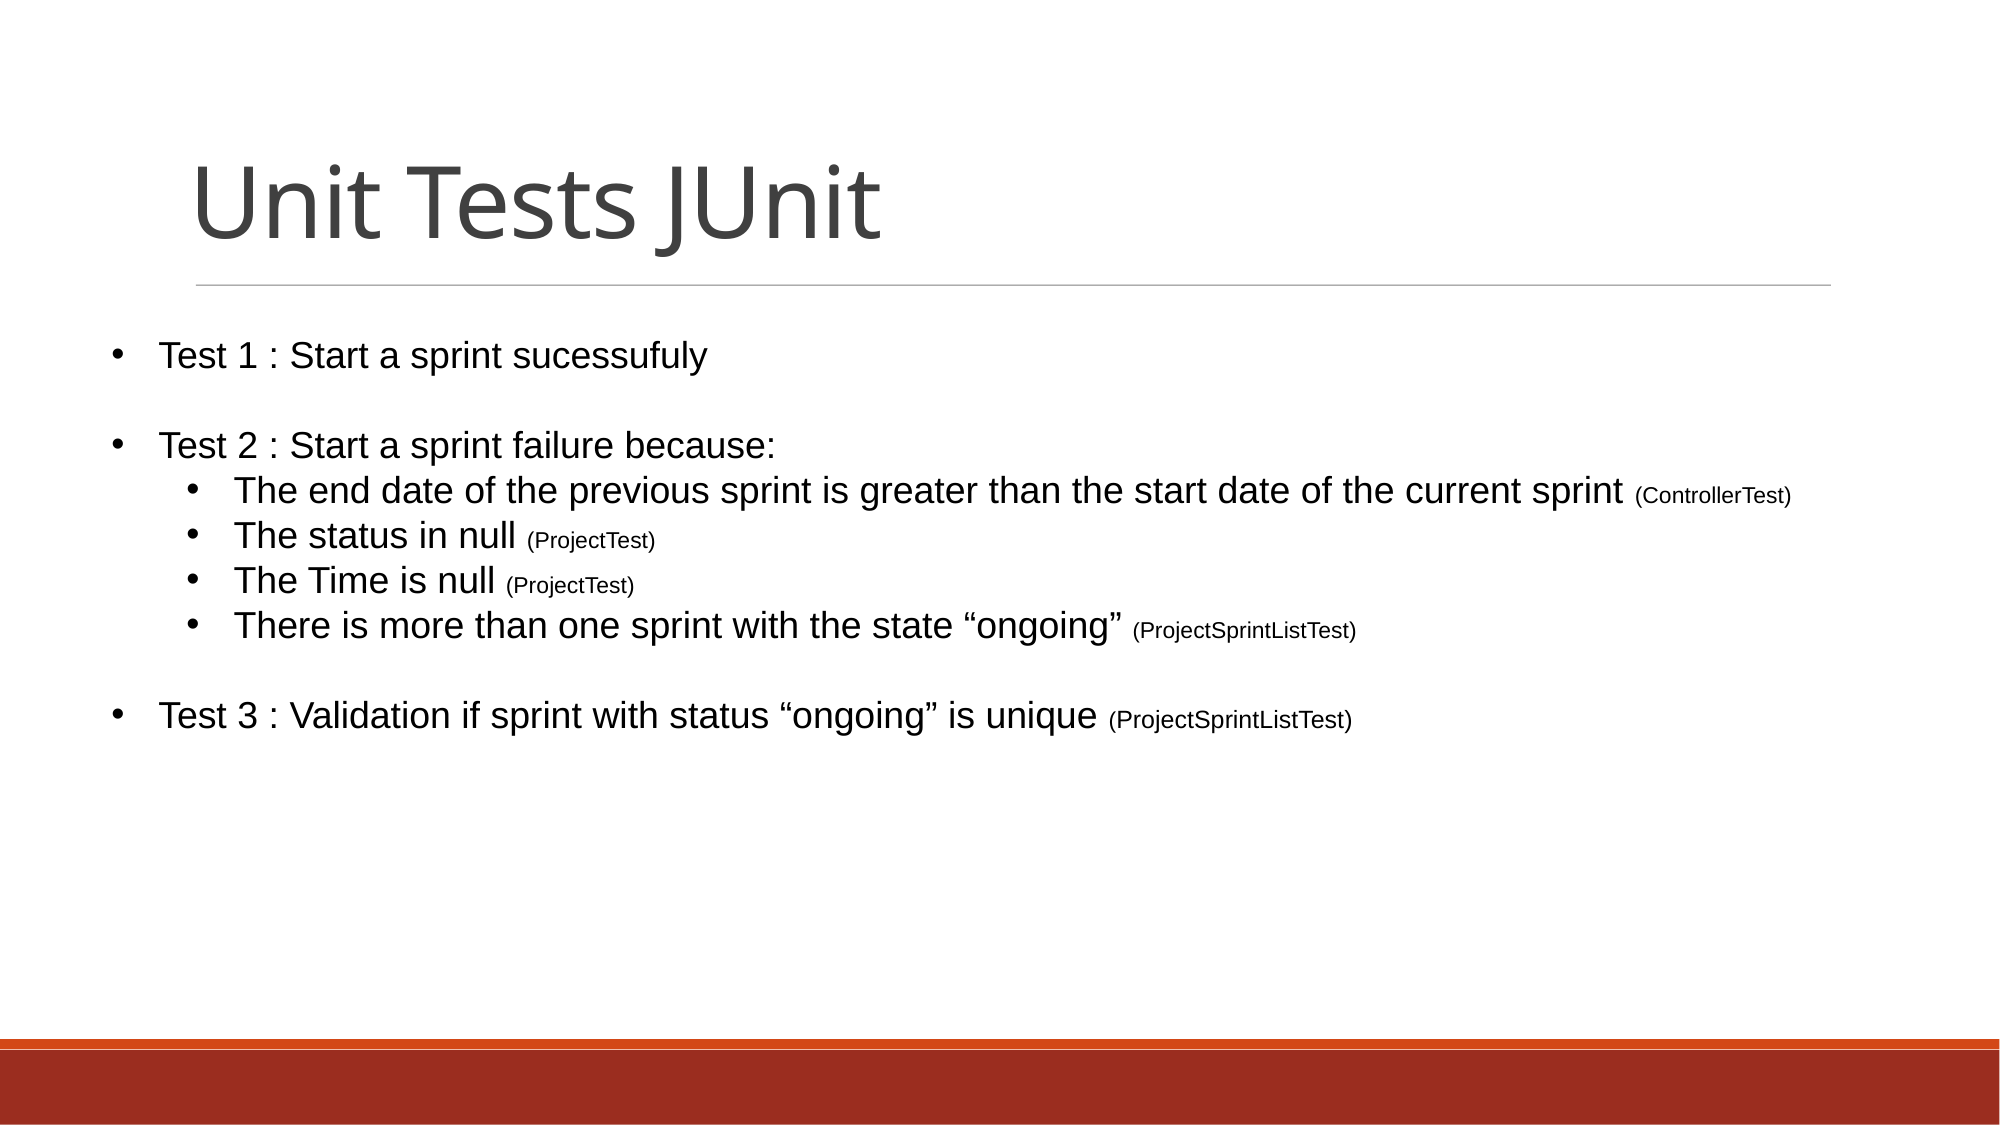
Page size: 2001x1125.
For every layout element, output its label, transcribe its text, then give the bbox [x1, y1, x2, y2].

text_box Test 1 : Start a sprint sucessufuly Test 2 : Start a sprint failure because: The end date of the previous sprint is greater than the start date of the current sprint (ControllerTest) The status in null (ProjectTest) The Time is null (ProjectTest) There is more than one sprint with the state “ongoing” (ProjectSprintListTest) Test 3 : Validation if sprint with status “ongoing” is unique (ProjectSprintListTest) [96, 323, 1825, 789]
text_box Unit Tests JUnit [174, 148, 1825, 323]
